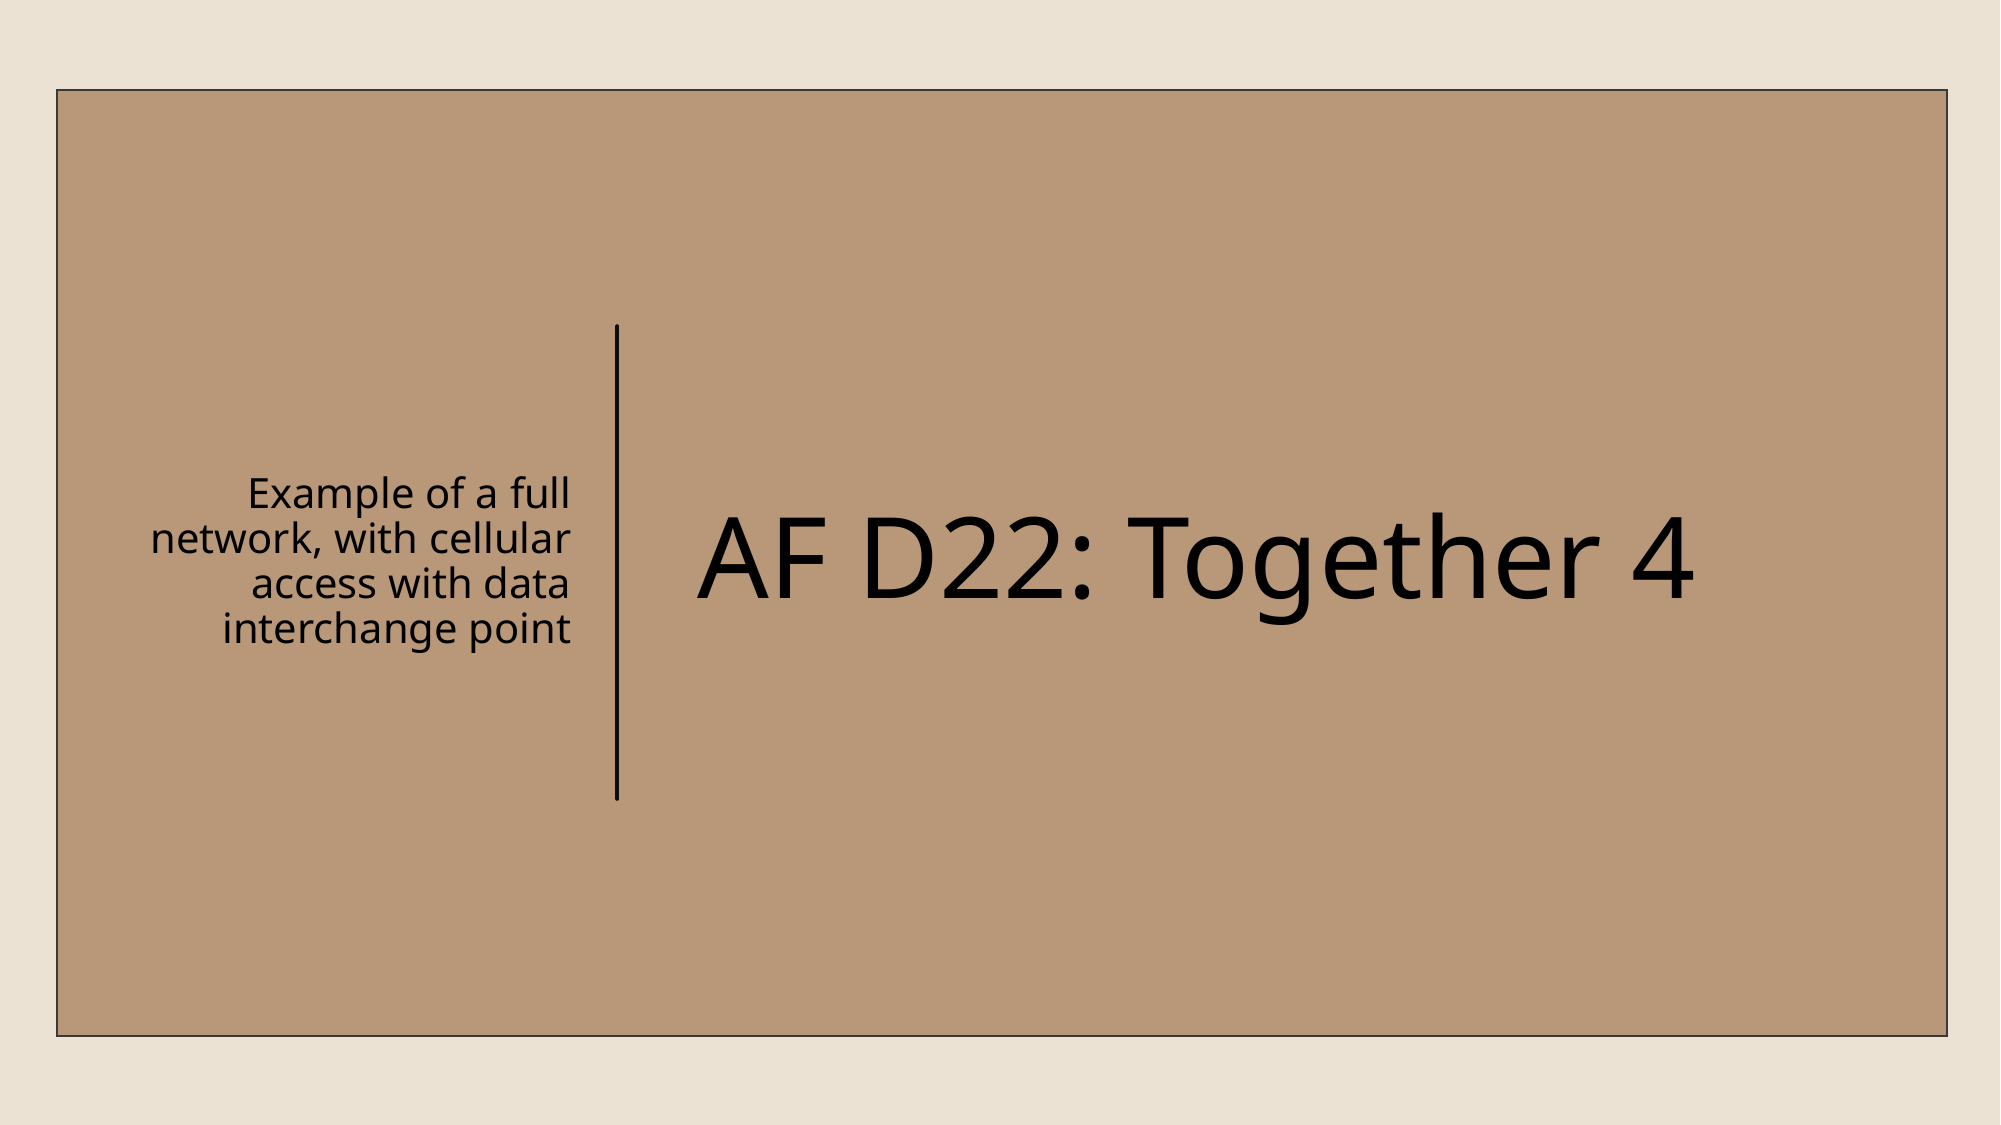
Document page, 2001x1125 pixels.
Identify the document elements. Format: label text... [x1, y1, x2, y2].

title AF D22: Together 4 [645, 208, 1910, 917]
list Example of a full network, with cellular access with data interchange point [90, 208, 587, 917]
